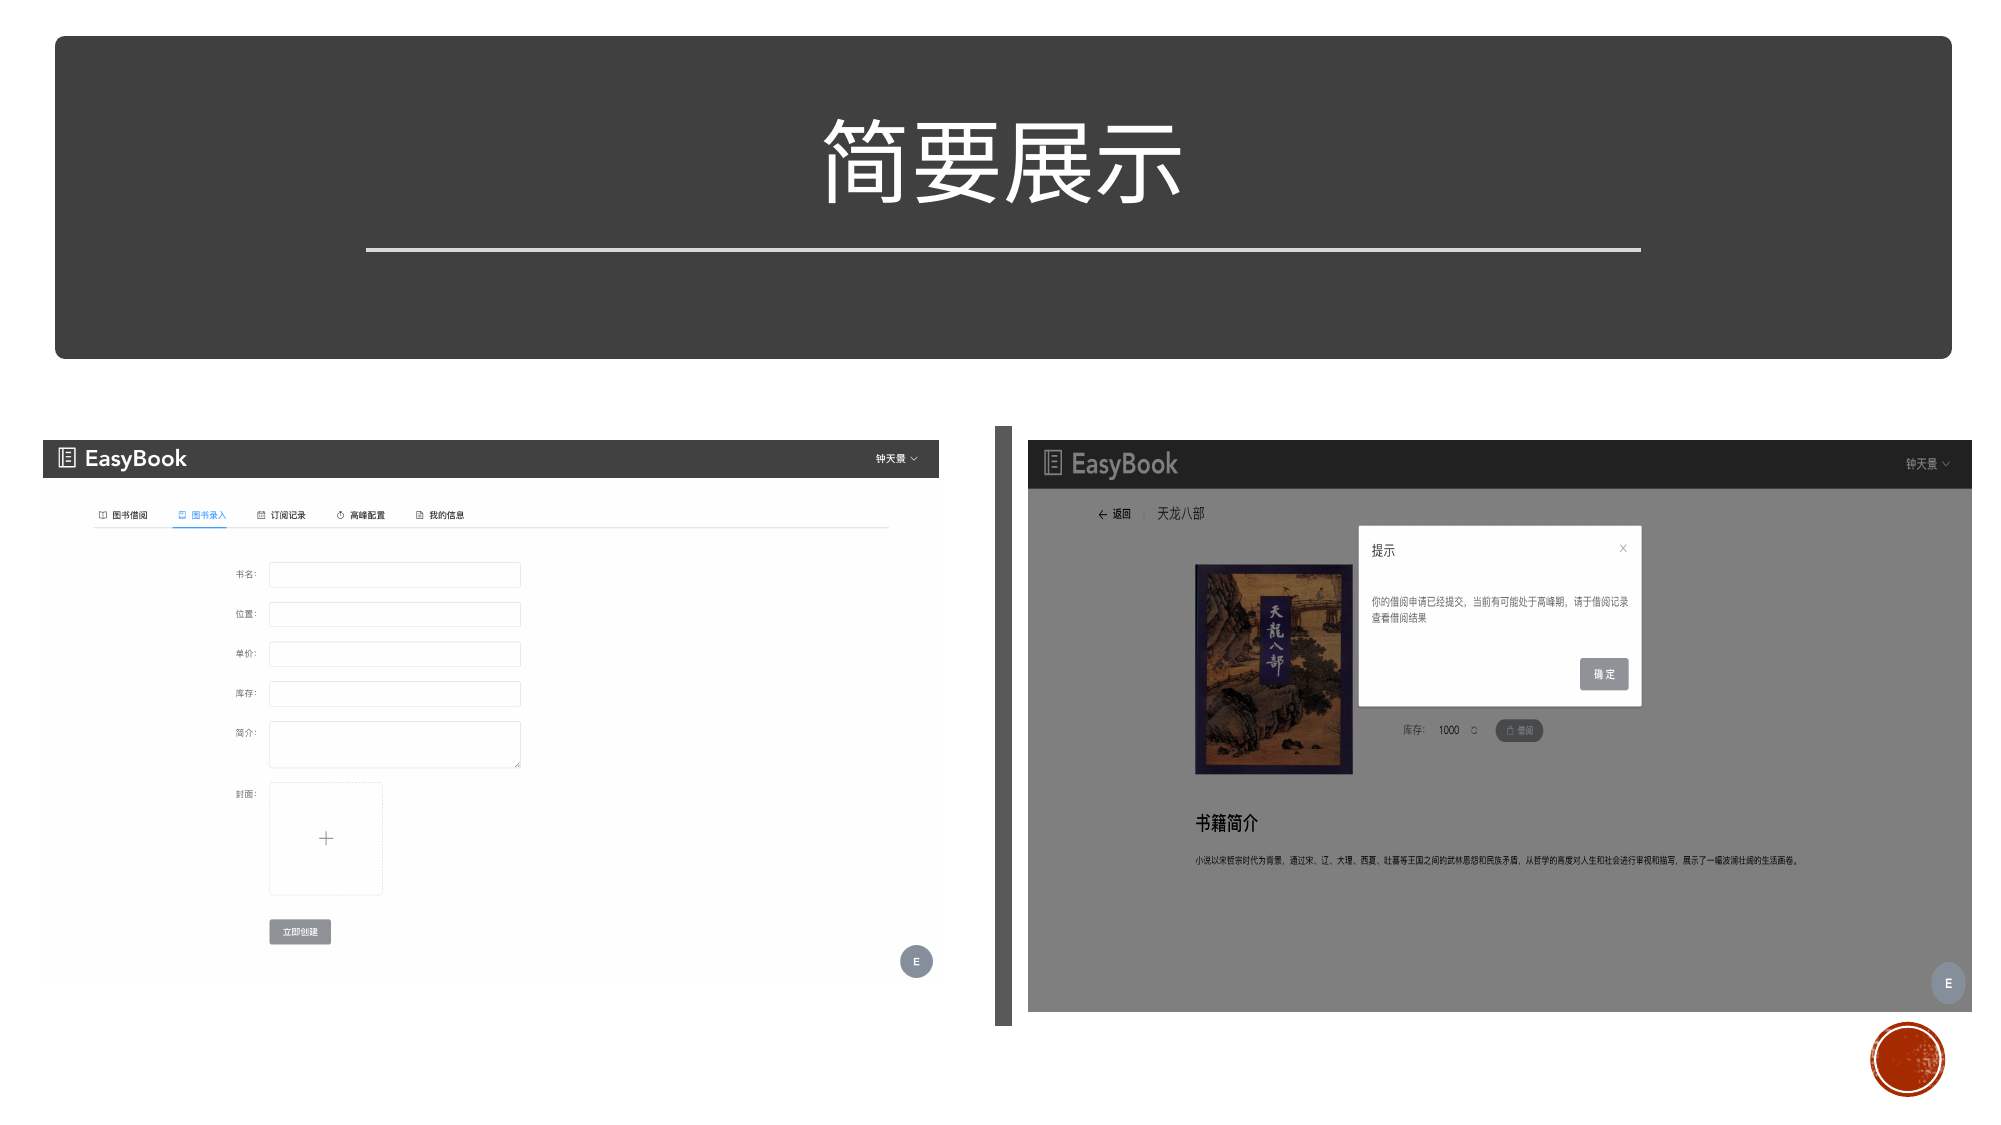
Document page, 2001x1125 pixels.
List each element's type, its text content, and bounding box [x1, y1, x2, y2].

picture [43, 440, 939, 984]
text_box 简要展示 [89, 71, 1917, 224]
text_box [64, 45, 1942, 350]
text_box [114, 96, 1942, 249]
picture [1028, 440, 1972, 1012]
